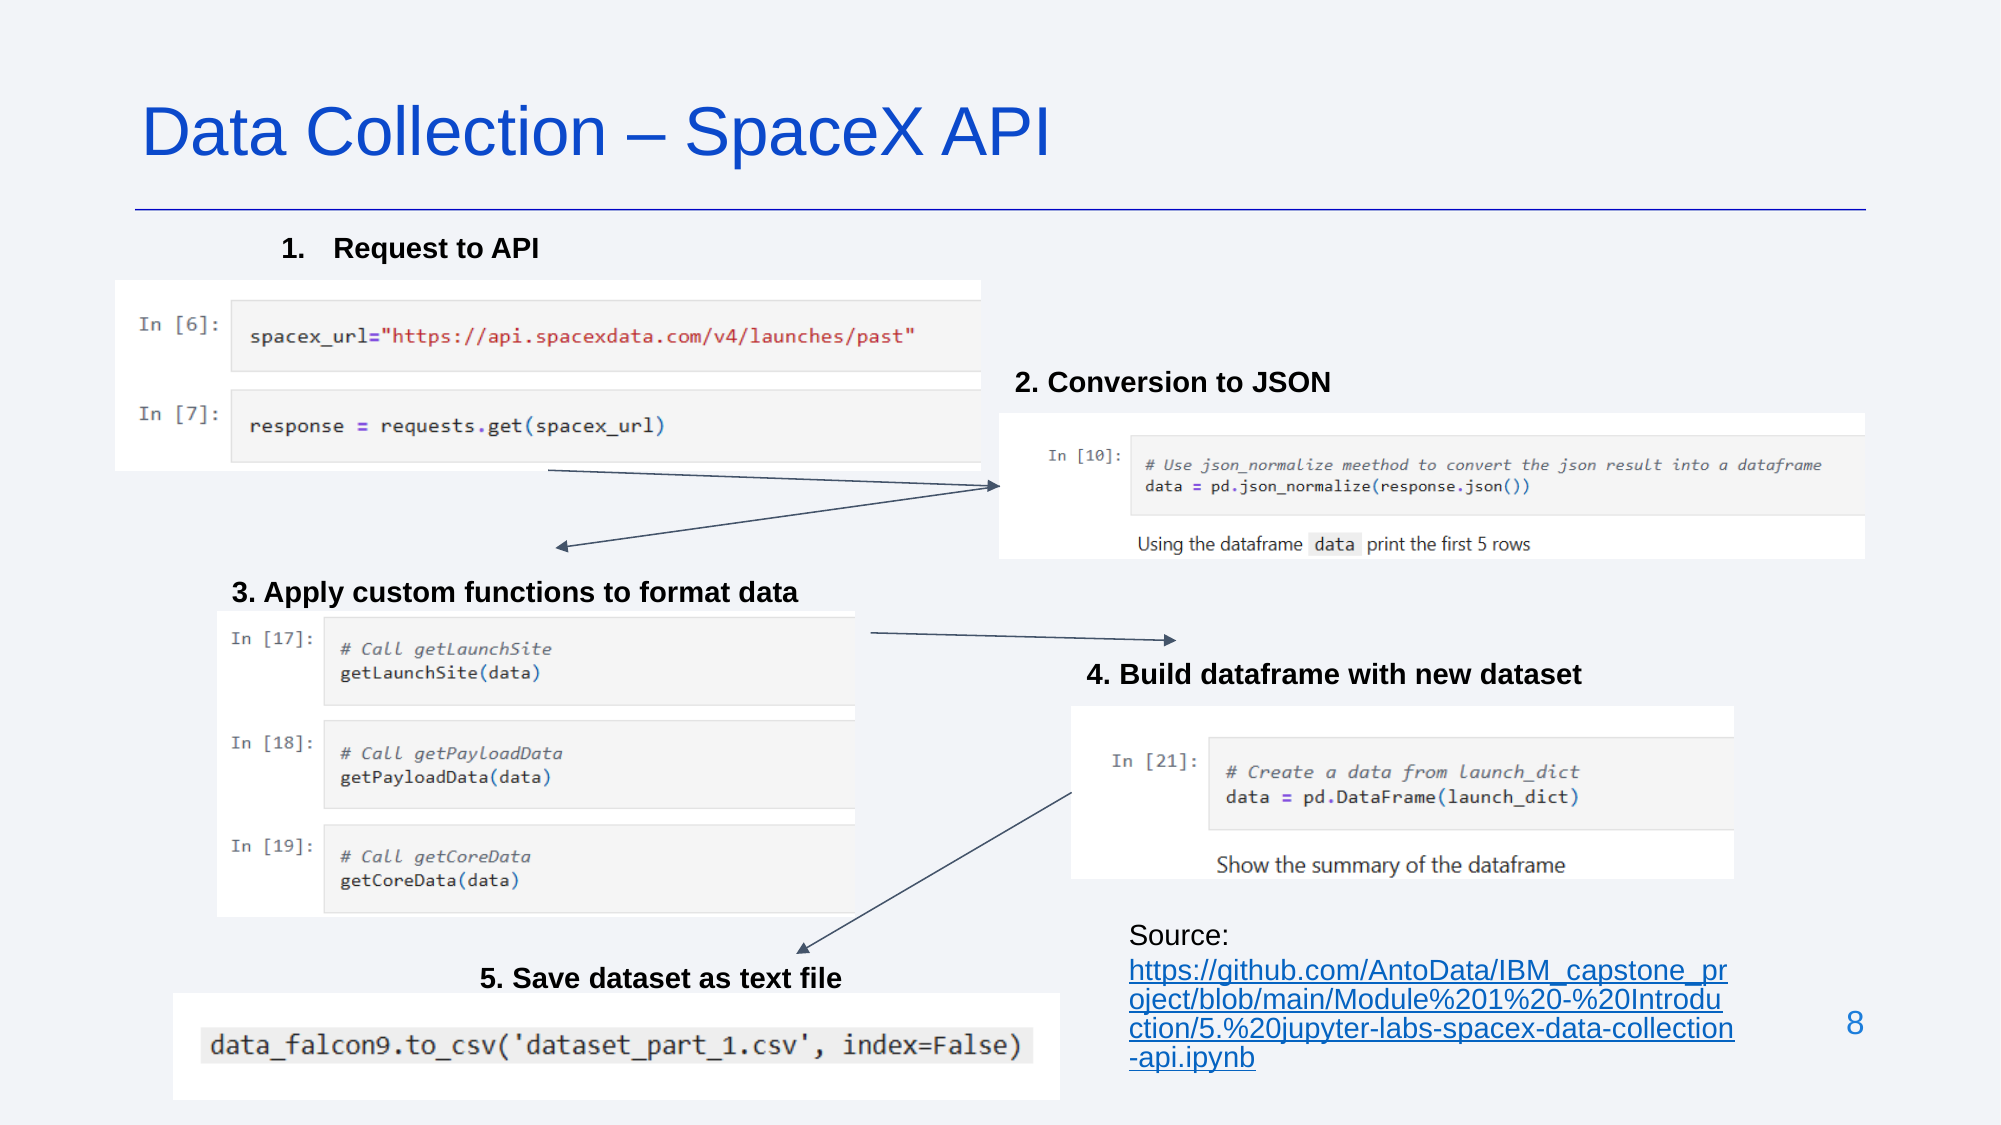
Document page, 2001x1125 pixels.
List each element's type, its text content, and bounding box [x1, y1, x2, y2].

text_box 5. Save dataset as text file [464, 944, 1113, 1011]
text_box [795, 792, 1072, 955]
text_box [547, 470, 994, 487]
picture [0, 0, 2001, 1125]
text_box 4. Build dataframe with new dataset [1071, 640, 1734, 705]
text_box Request to API [243, 214, 906, 278]
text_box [554, 485, 1001, 549]
text_box Data Collection – SpaceX API [126, 88, 1852, 179]
slide_number ‹#› [1752, 988, 1880, 1055]
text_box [870, 632, 1177, 641]
text_box Source: https://github.com/AntoData/IBM_capstone_project/blob/main/Module%201%20-%20Introduction/5.%20jupyter-labs-spacex-data-collection-api.ipynb [1113, 901, 1752, 1113]
text_box 3. Apply custom functions to format data [216, 558, 880, 625]
text_box 2. Conversion to JSON [999, 348, 1663, 413]
